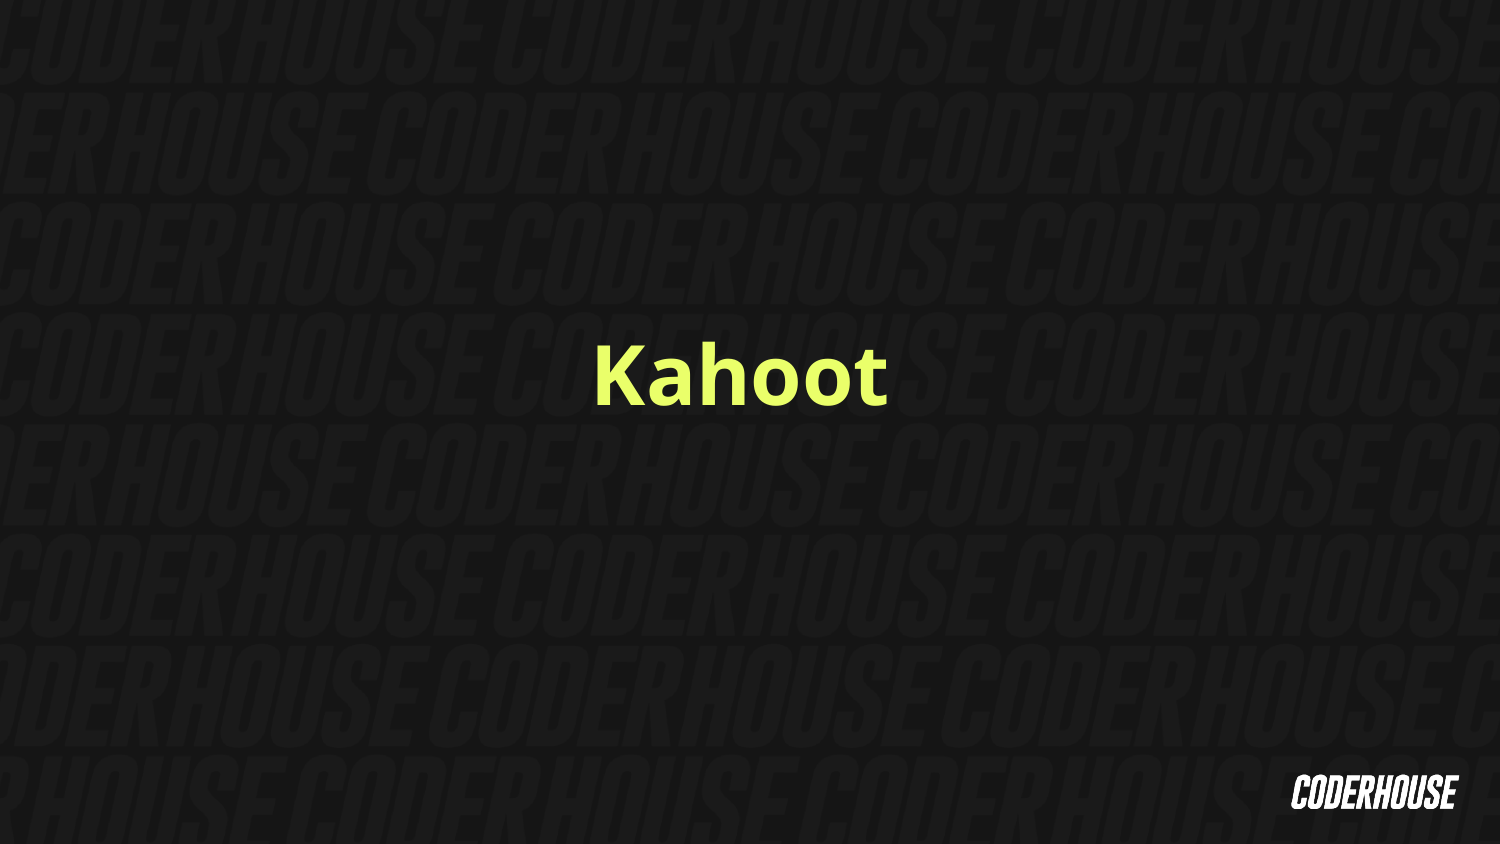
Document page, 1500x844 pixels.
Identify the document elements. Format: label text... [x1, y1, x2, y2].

picture [0, 0, 1500, 844]
text_box Kahoot [230, 318, 1251, 439]
